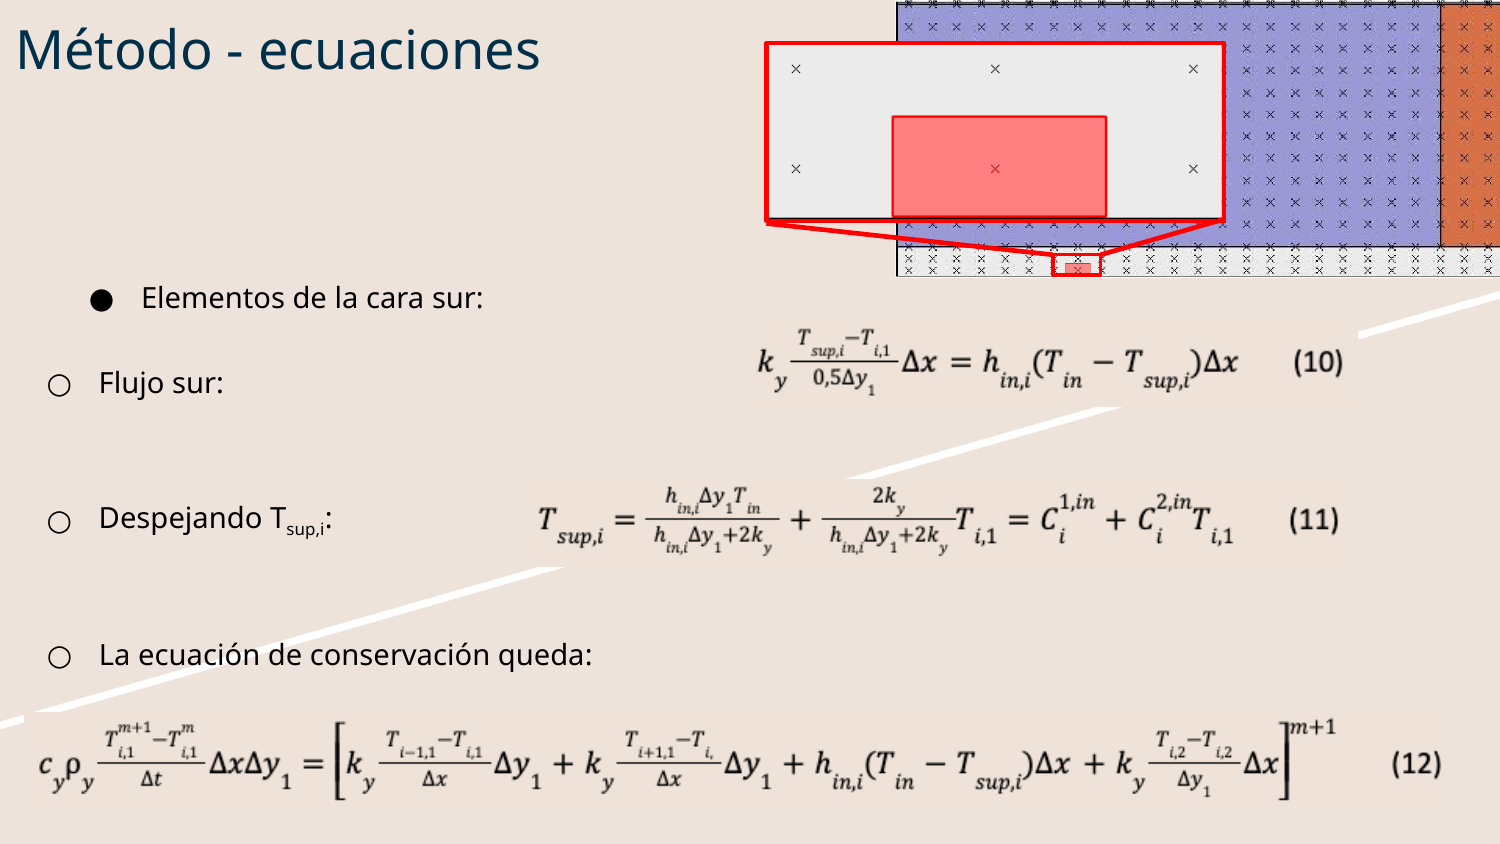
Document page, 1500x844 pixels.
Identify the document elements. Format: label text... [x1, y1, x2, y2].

picture [521, 479, 1355, 568]
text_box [766, 223, 1053, 256]
picture [753, 318, 1358, 407]
text_box La ecuación de conservación queda: [0, 621, 733, 687]
picture [24, 712, 1449, 813]
text_box Flujo sur: [0, 349, 439, 415]
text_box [1100, 219, 1225, 255]
text_box Elementos de la cara sur: [51, 229, 550, 330]
picture [768, 0, 1500, 278]
title Método - ecuaciones [0, 0, 893, 110]
text_box Despejando Tsup,i: [0, 484, 439, 554]
